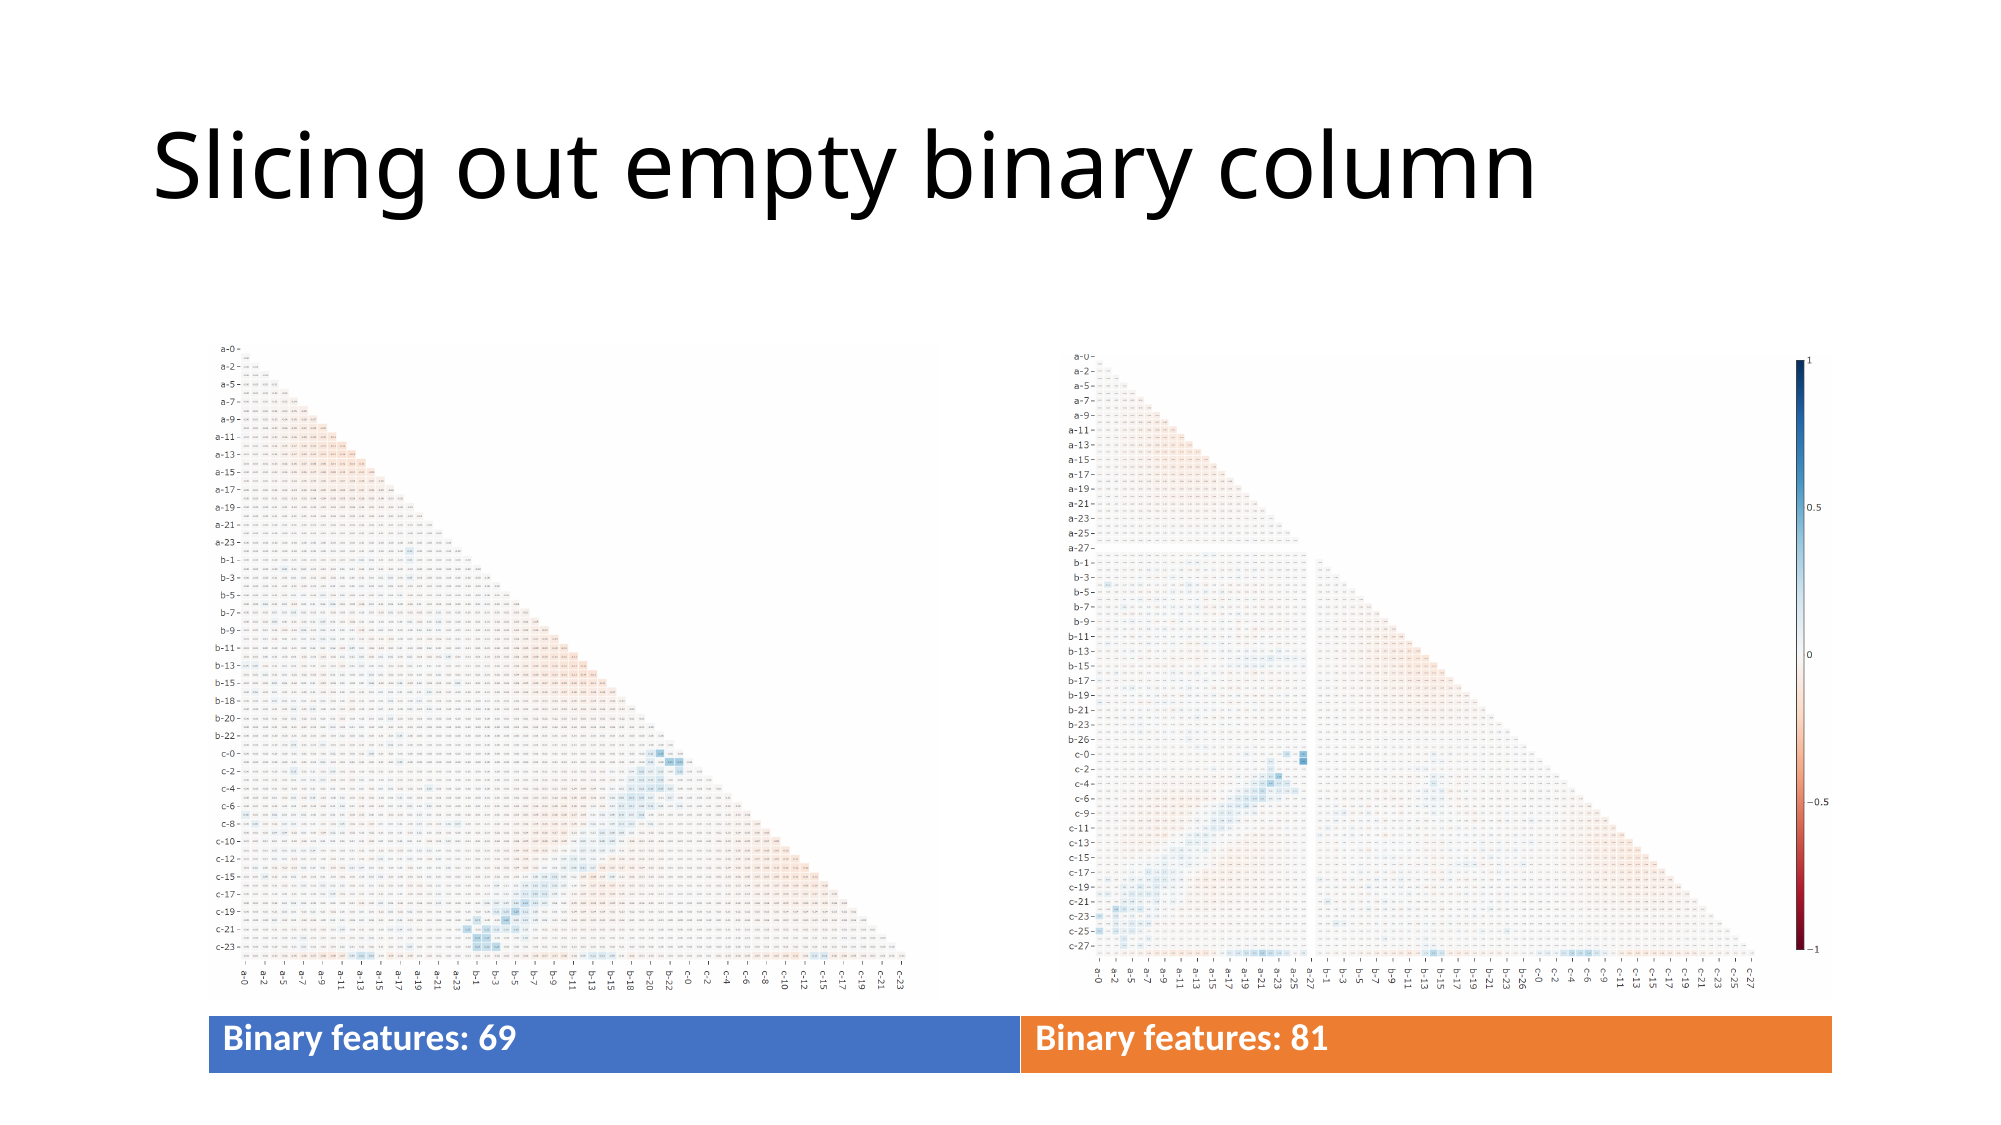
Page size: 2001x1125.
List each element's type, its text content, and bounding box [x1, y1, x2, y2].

picture [207, 344, 939, 999]
picture [1059, 354, 1833, 999]
table_header Binary features: 69 [209, 1016, 1020, 1073]
table_header Binary features: 81 [1021, 1016, 1832, 1073]
title Slicing out empty binary column [137, 59, 1863, 278]
